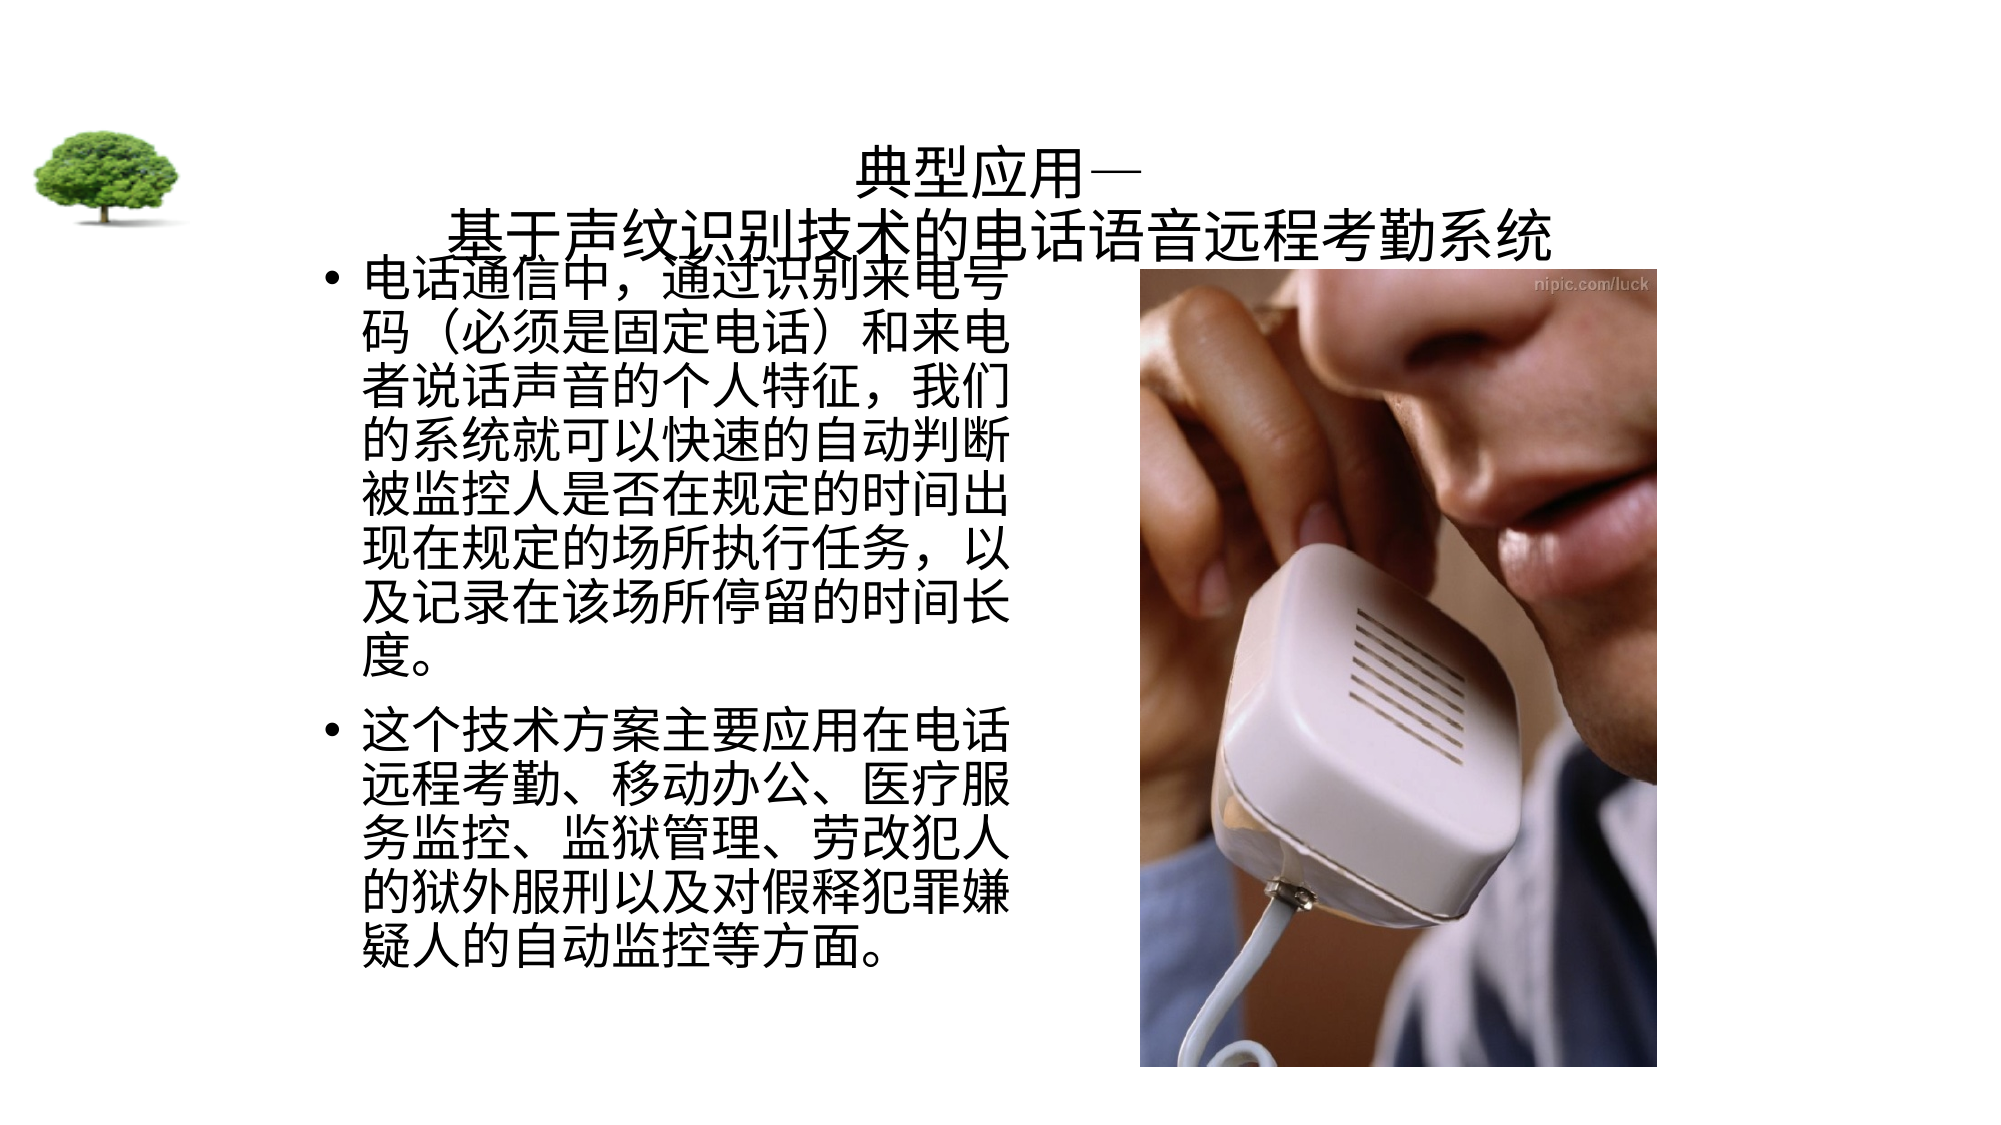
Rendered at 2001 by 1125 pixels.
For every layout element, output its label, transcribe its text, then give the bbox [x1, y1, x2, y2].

picture [23, 117, 137, 233]
list 电话通信中，通过识别来电号码（必须是固定电话）和来电者说话声音的个人特征，我们的系统就可以快速的自动判断被监控人是否在规定的时间出现在规定的场所执行任务，以及记录在该场所停留的时间长度。 这个技术方案主要应用在电话远程考勤、移动办公、医疗服务监控、监狱管理、劳改犯人的狱外服刑以及对假释犯罪嫌疑人的自动监控等方面。 [308, 278, 1060, 1125]
picture [1140, 269, 1657, 1067]
title 典型应用— 基于声纹识别技术的电话语音远程考勤系统 [137, 59, 1863, 278]
